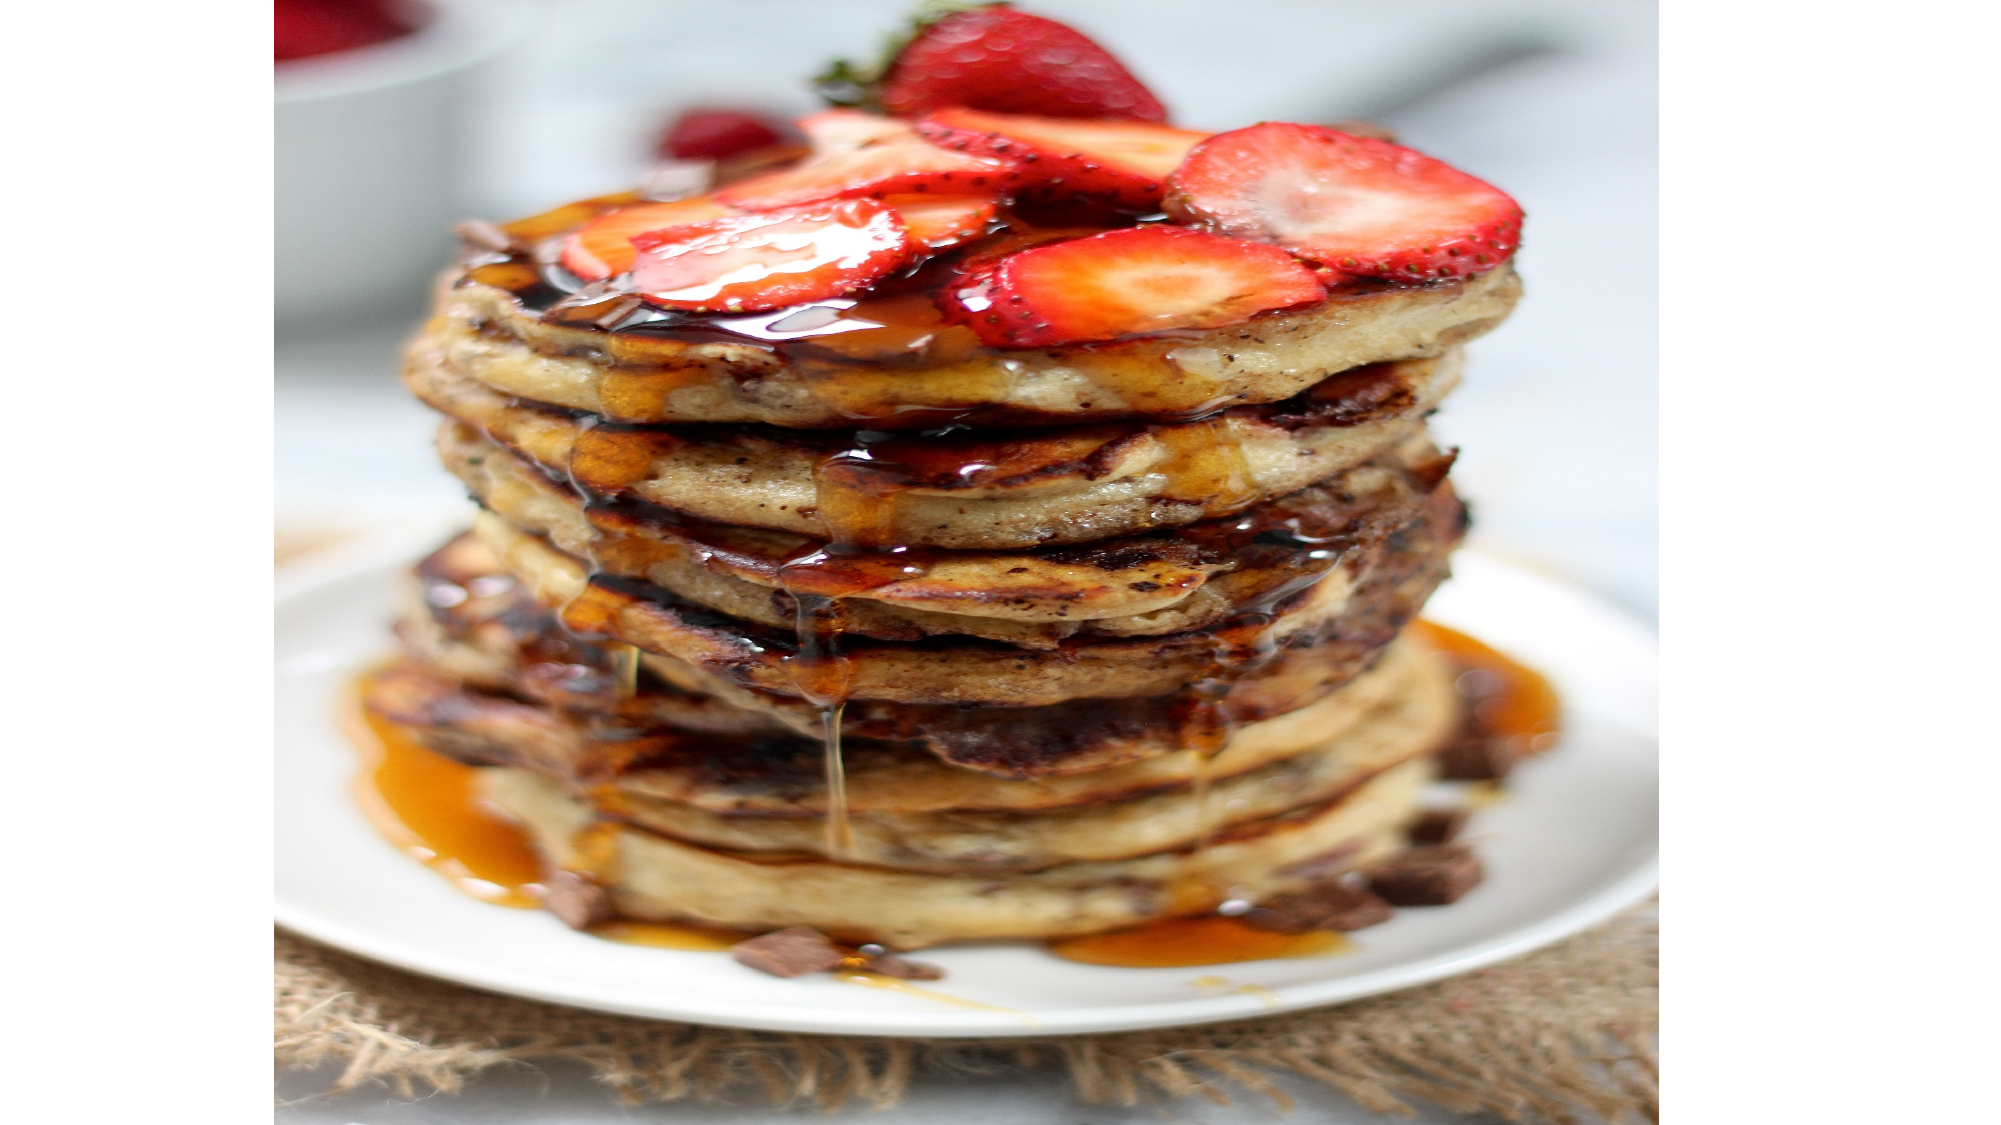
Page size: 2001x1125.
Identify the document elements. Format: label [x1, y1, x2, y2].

picture [274, 0, 1660, 1125]
